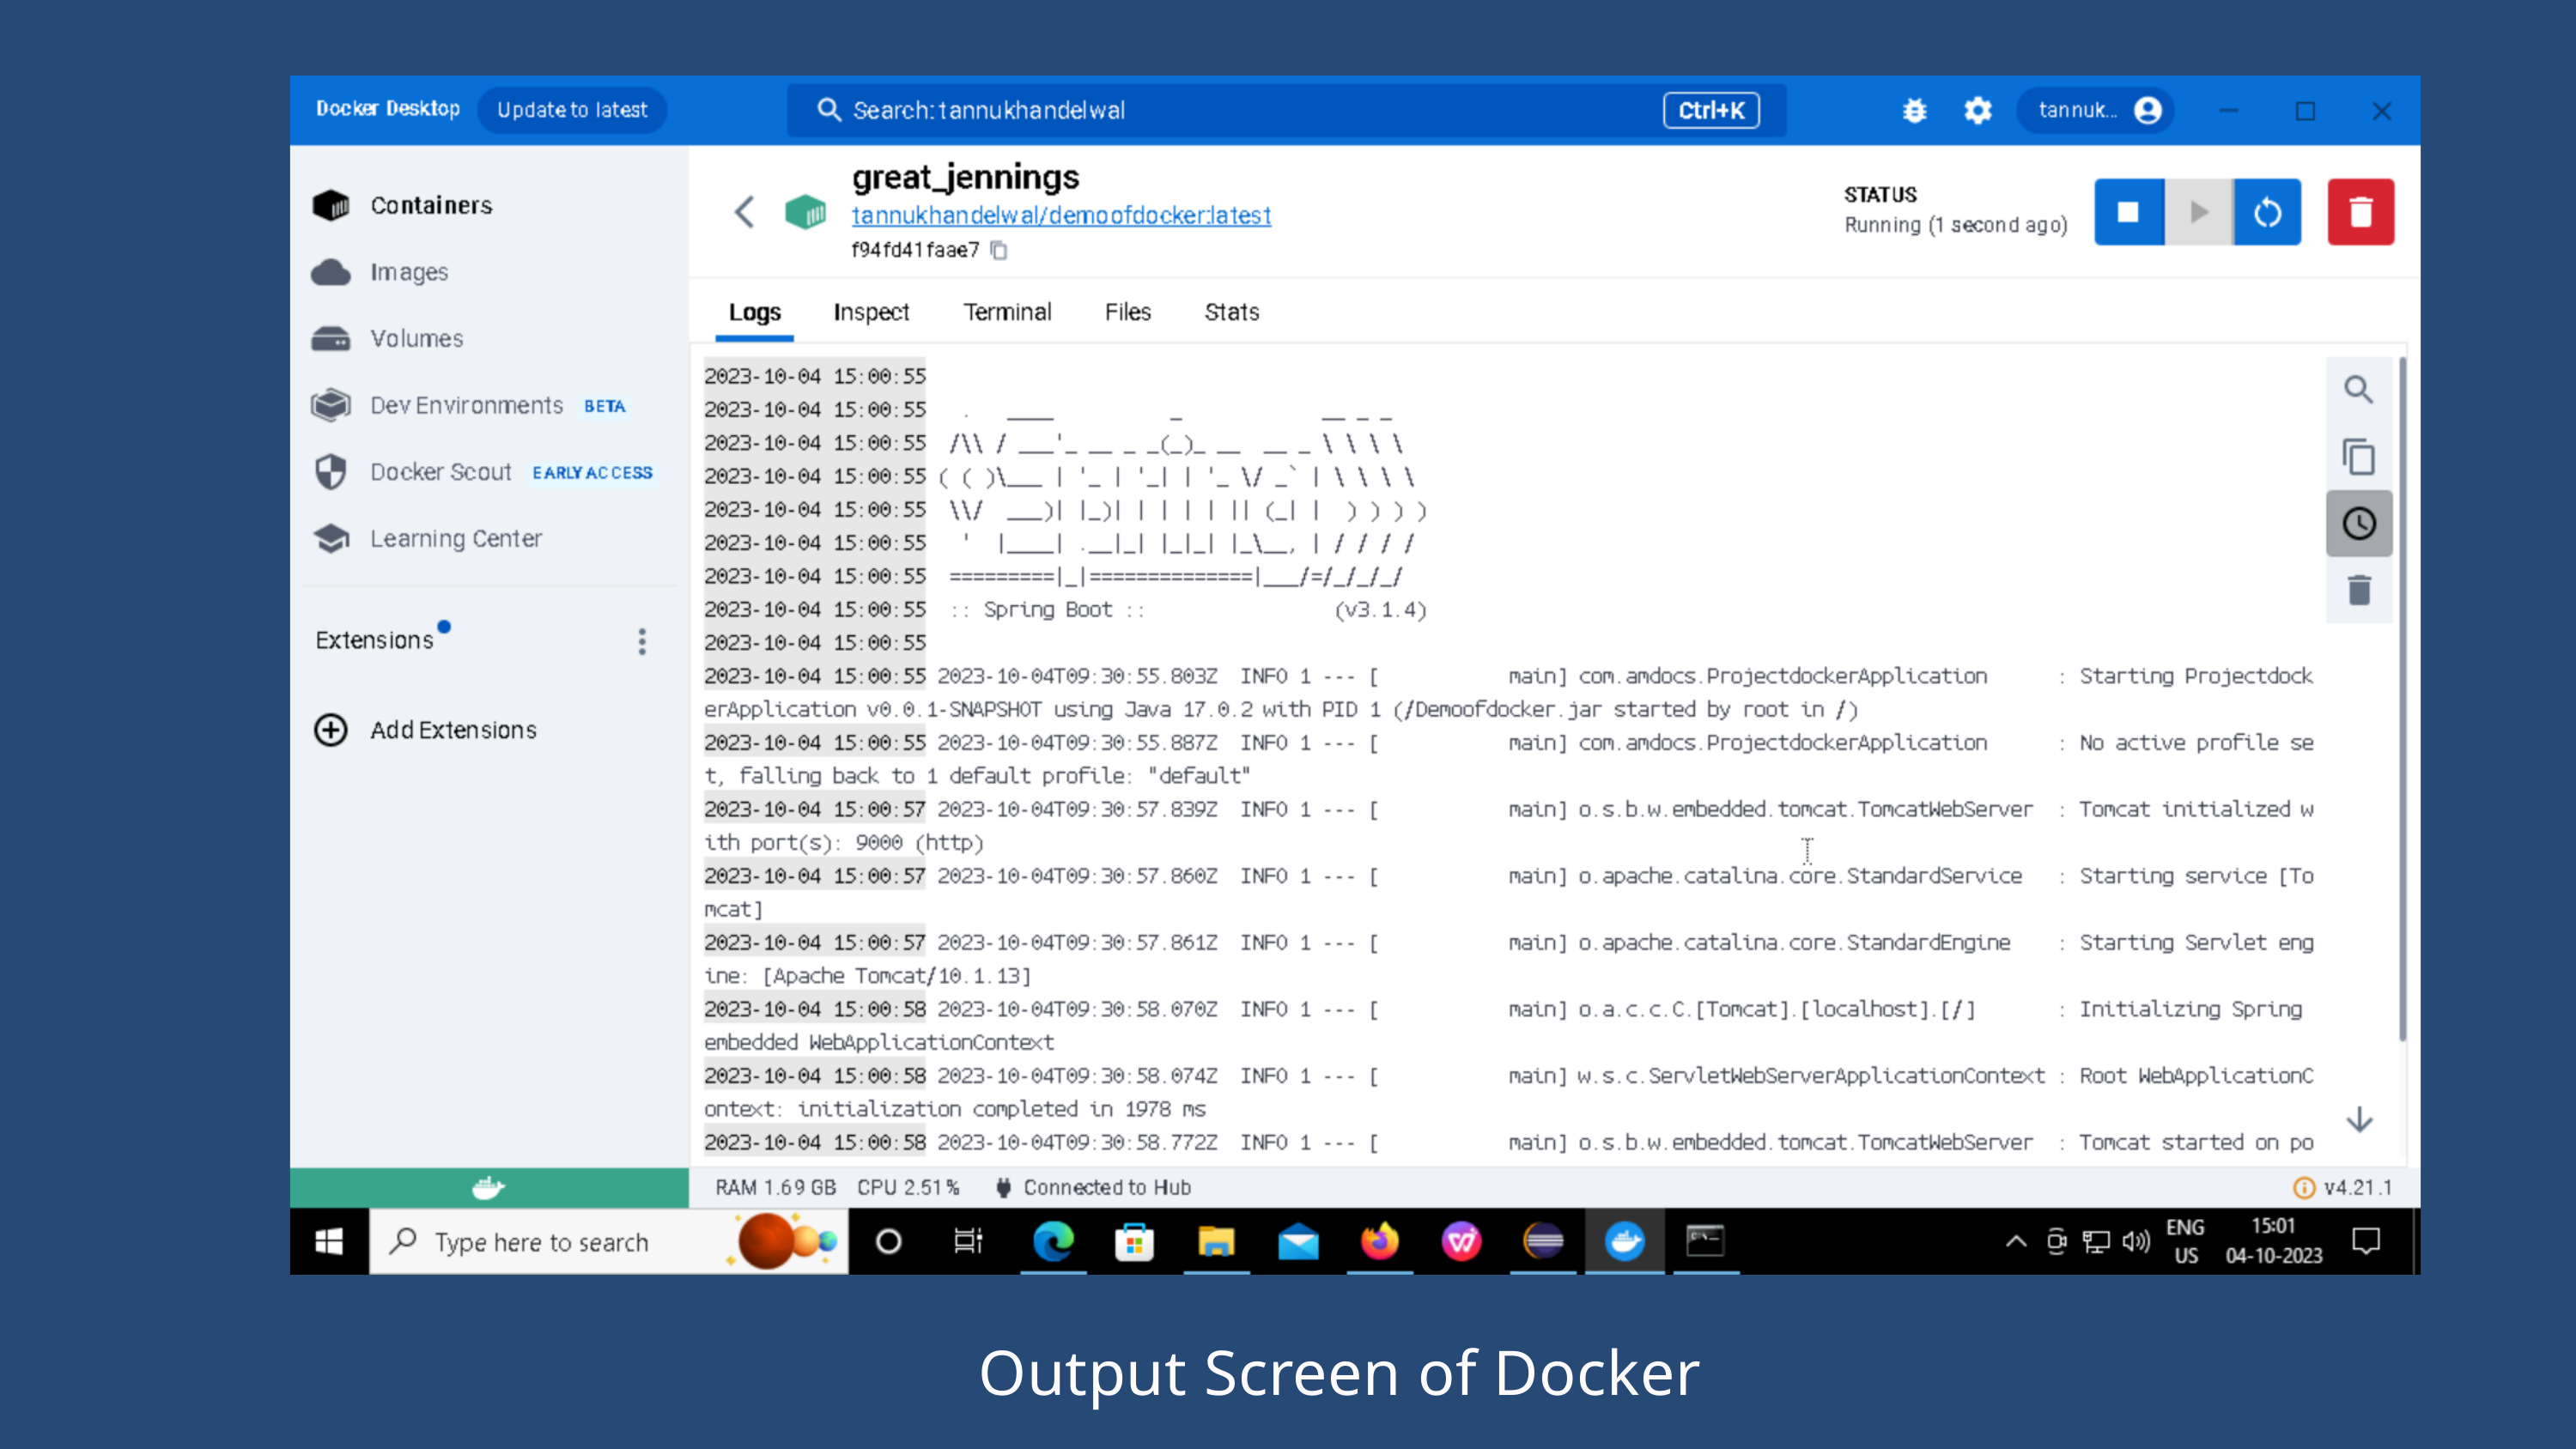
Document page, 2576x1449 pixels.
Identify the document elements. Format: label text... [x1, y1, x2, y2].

text_box Output Screen of Docker [965, 1321, 1716, 1408]
text_box [289, 76, 2421, 1275]
